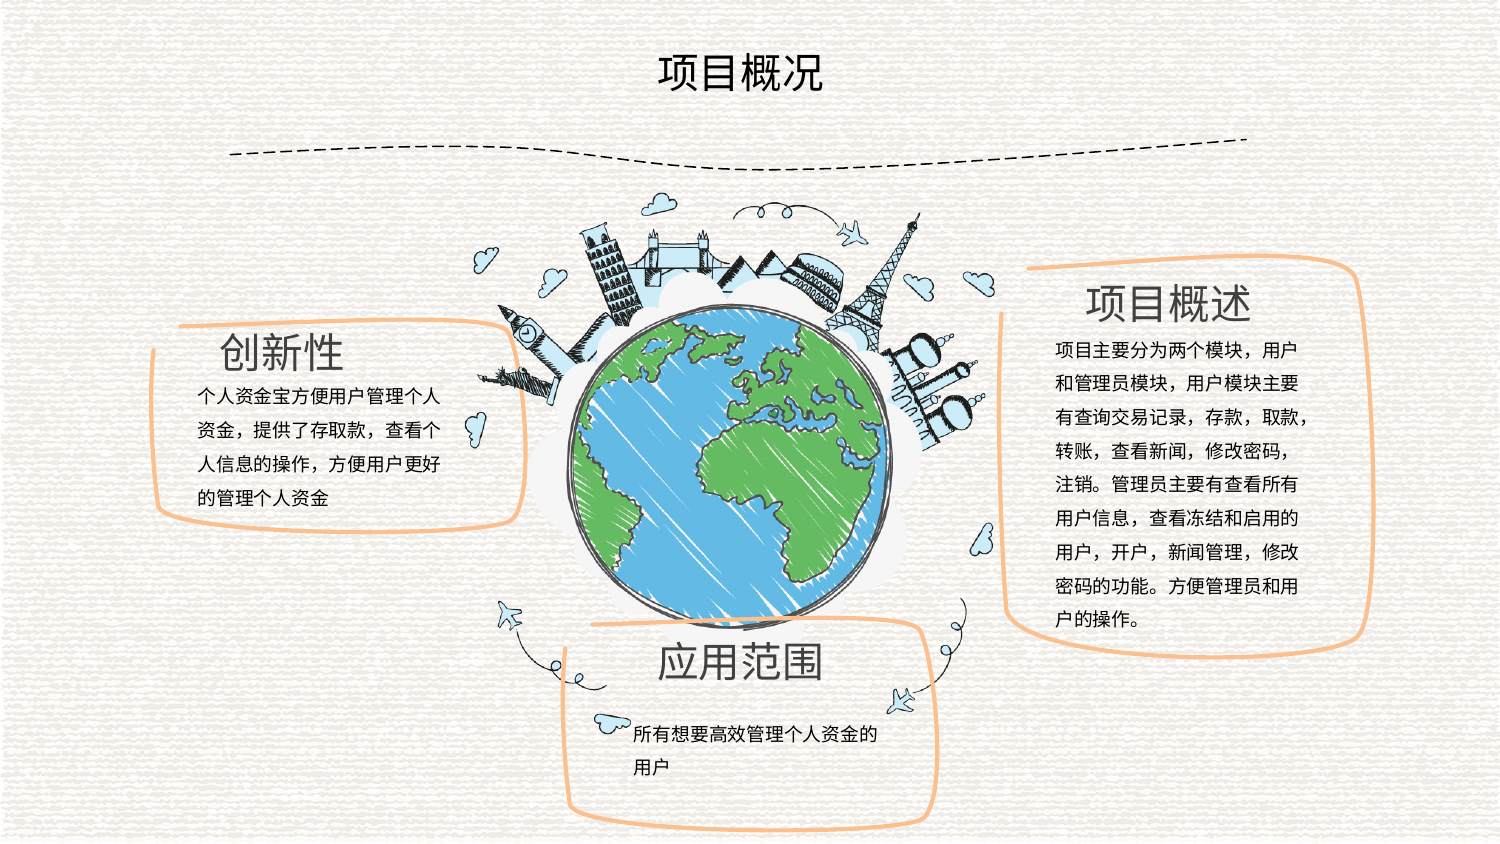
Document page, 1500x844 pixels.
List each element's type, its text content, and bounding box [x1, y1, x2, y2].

text_box [562, 748, 940, 833]
text_box 项目概述 [1070, 270, 1363, 336]
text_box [229, 39, 1247, 170]
text_box 个人资金宝方便用户管理个人资金，提供了存取款，查看个人信息的操作，方便用户更好的管理个人资金 [182, 366, 423, 517]
text_box 所有想要高效管理个人资金的用户 [619, 748, 911, 786]
text_box [149, 323, 423, 535]
text_box 创新性 [205, 319, 423, 385]
text_box [1025, 253, 1376, 660]
text_box 项目主要分为两个模块，用户和管理员模块，用户模块主要有查询交易记录，存款，取款，转账，查看新闻，修改密码，注销。管理员主要有查看所有用户信息，查看冻结和启用的用户，开户，新闻管理，修改密码的功能。方便管理员和用户的操作。 [1040, 319, 1332, 638]
picture [0, 0, 1500, 844]
